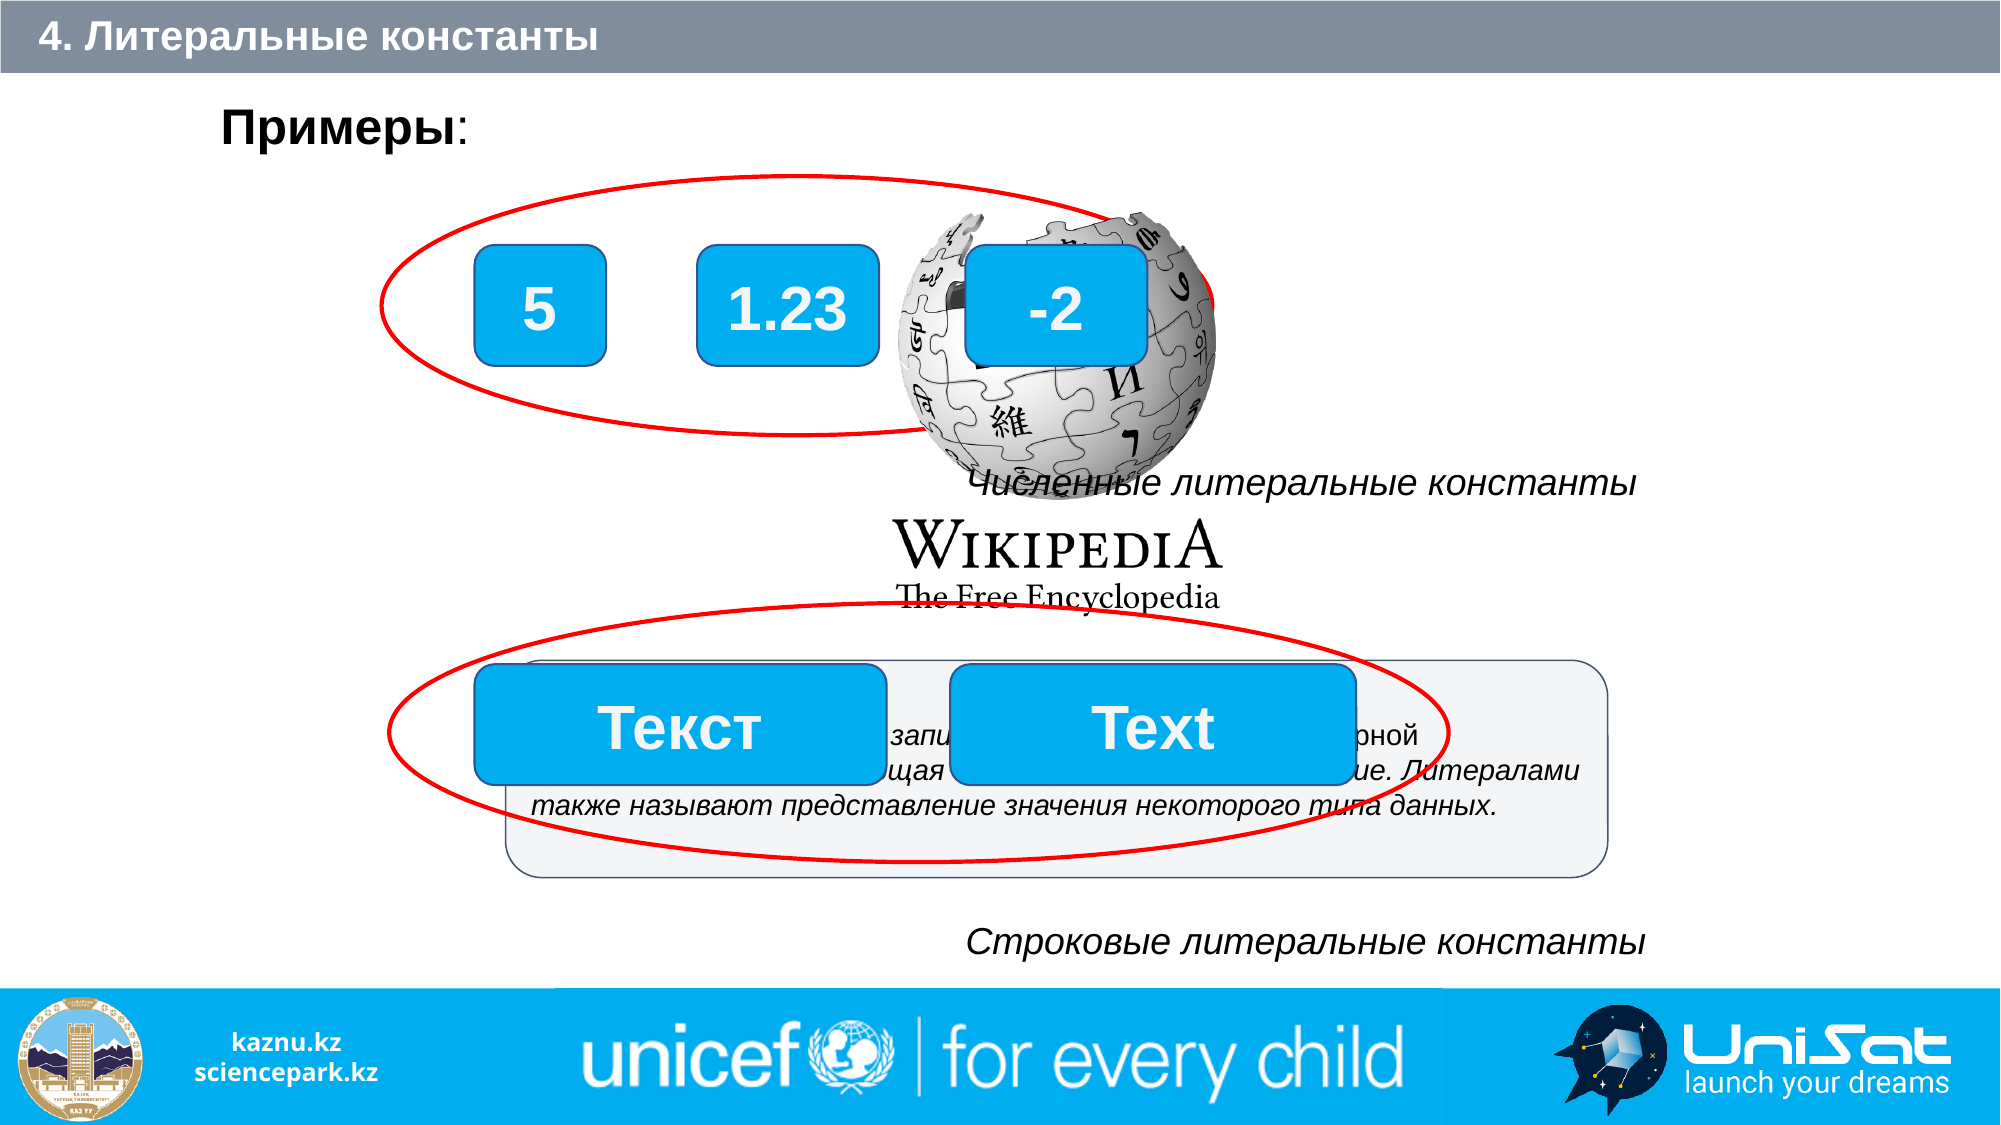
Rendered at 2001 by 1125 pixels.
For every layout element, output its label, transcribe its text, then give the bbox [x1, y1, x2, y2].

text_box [0, 988, 2000, 1125]
text_box Численные литеральные константы [1613, 450, 1669, 511]
text_box Примеры: [205, 87, 656, 163]
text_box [505, 188, 1608, 878]
text_box [615, 174, 979, 187]
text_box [474, 244, 1148, 367]
text_box 4. Литеральные константы [0, 0, 2000, 73]
text_box [387, 651, 500, 815]
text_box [474, 663, 1357, 786]
text_box Строковые литеральные константы [950, 909, 1669, 970]
text_box [379, 212, 500, 399]
